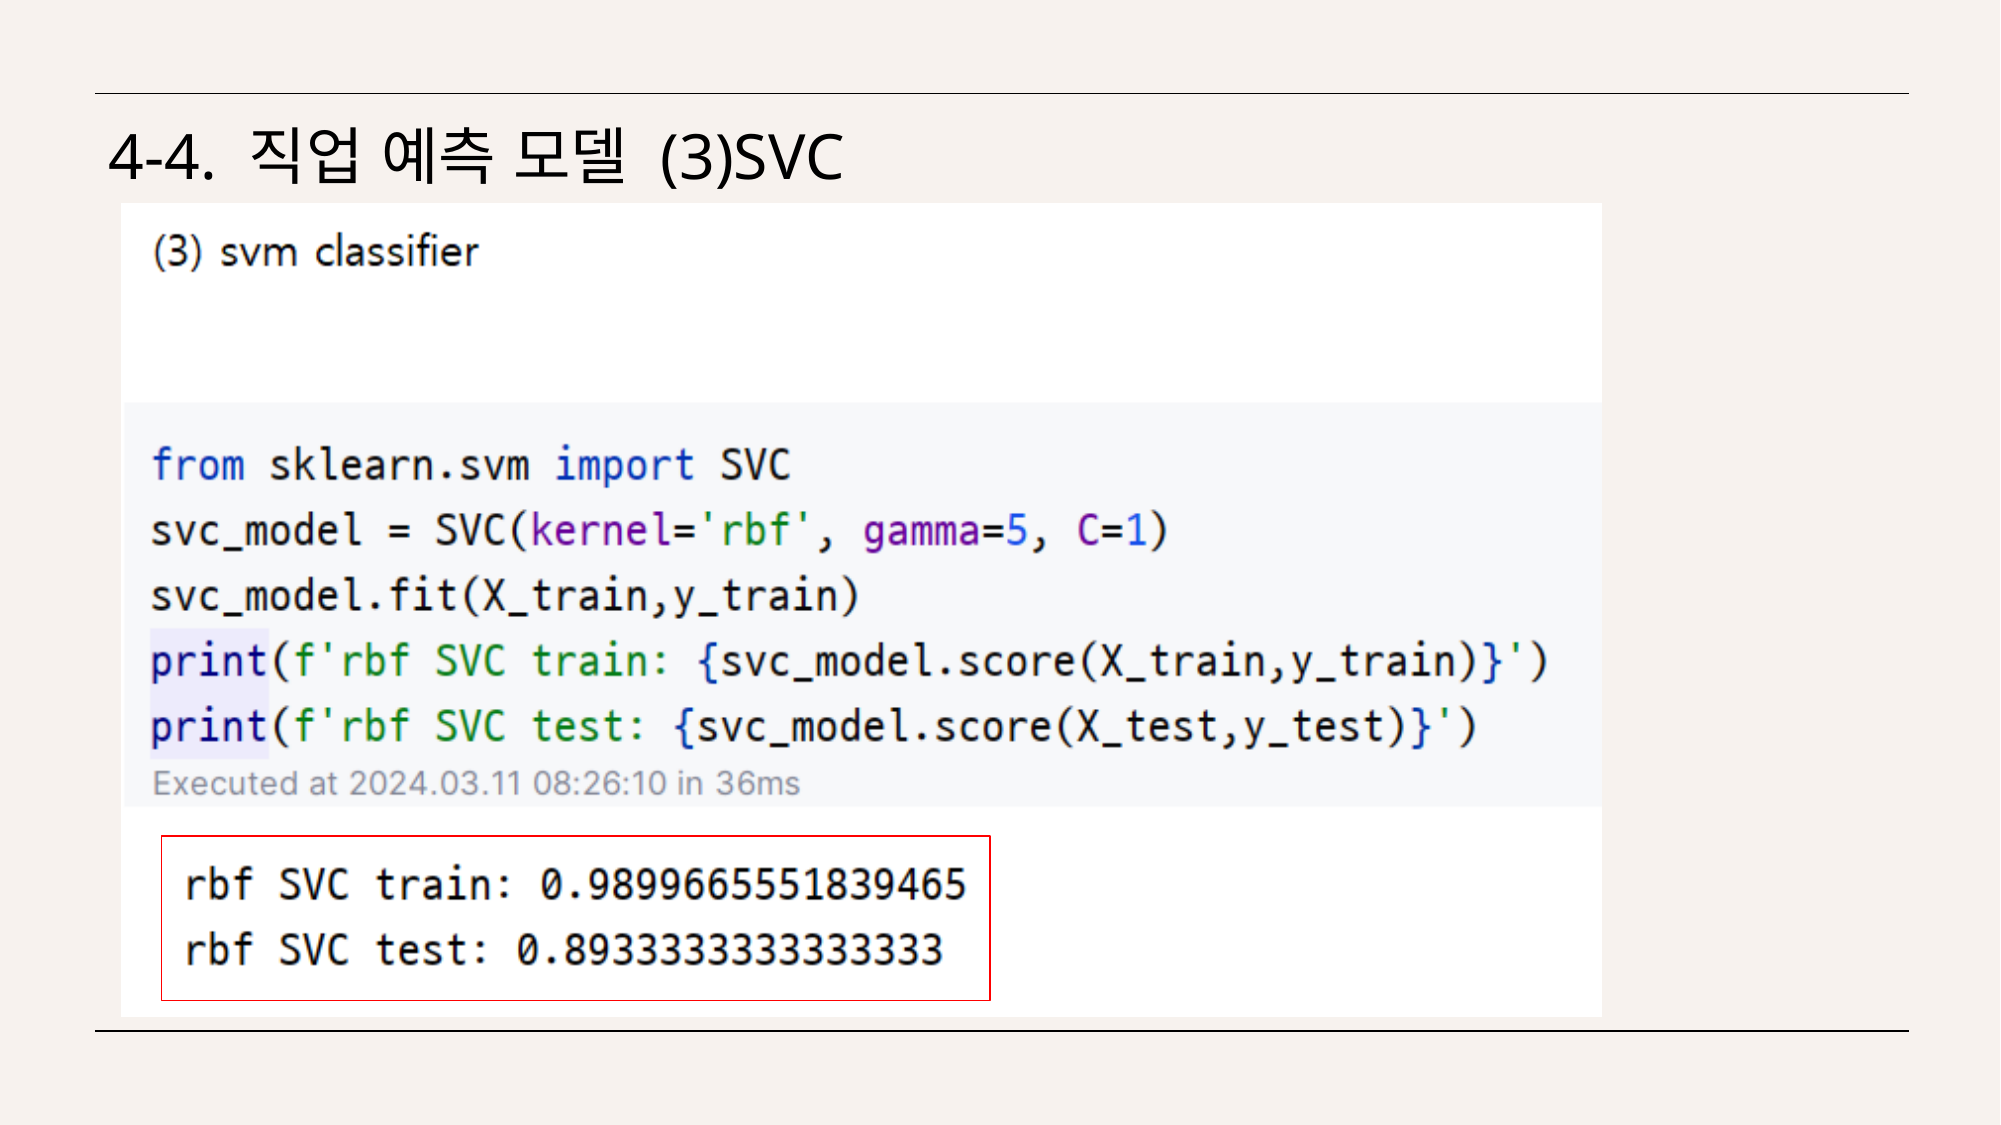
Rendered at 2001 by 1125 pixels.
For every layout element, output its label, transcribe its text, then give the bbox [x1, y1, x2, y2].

picture [121, 203, 1602, 1017]
title 4-4. 직업 예측 모델 (3)SVC [93, 117, 1907, 204]
